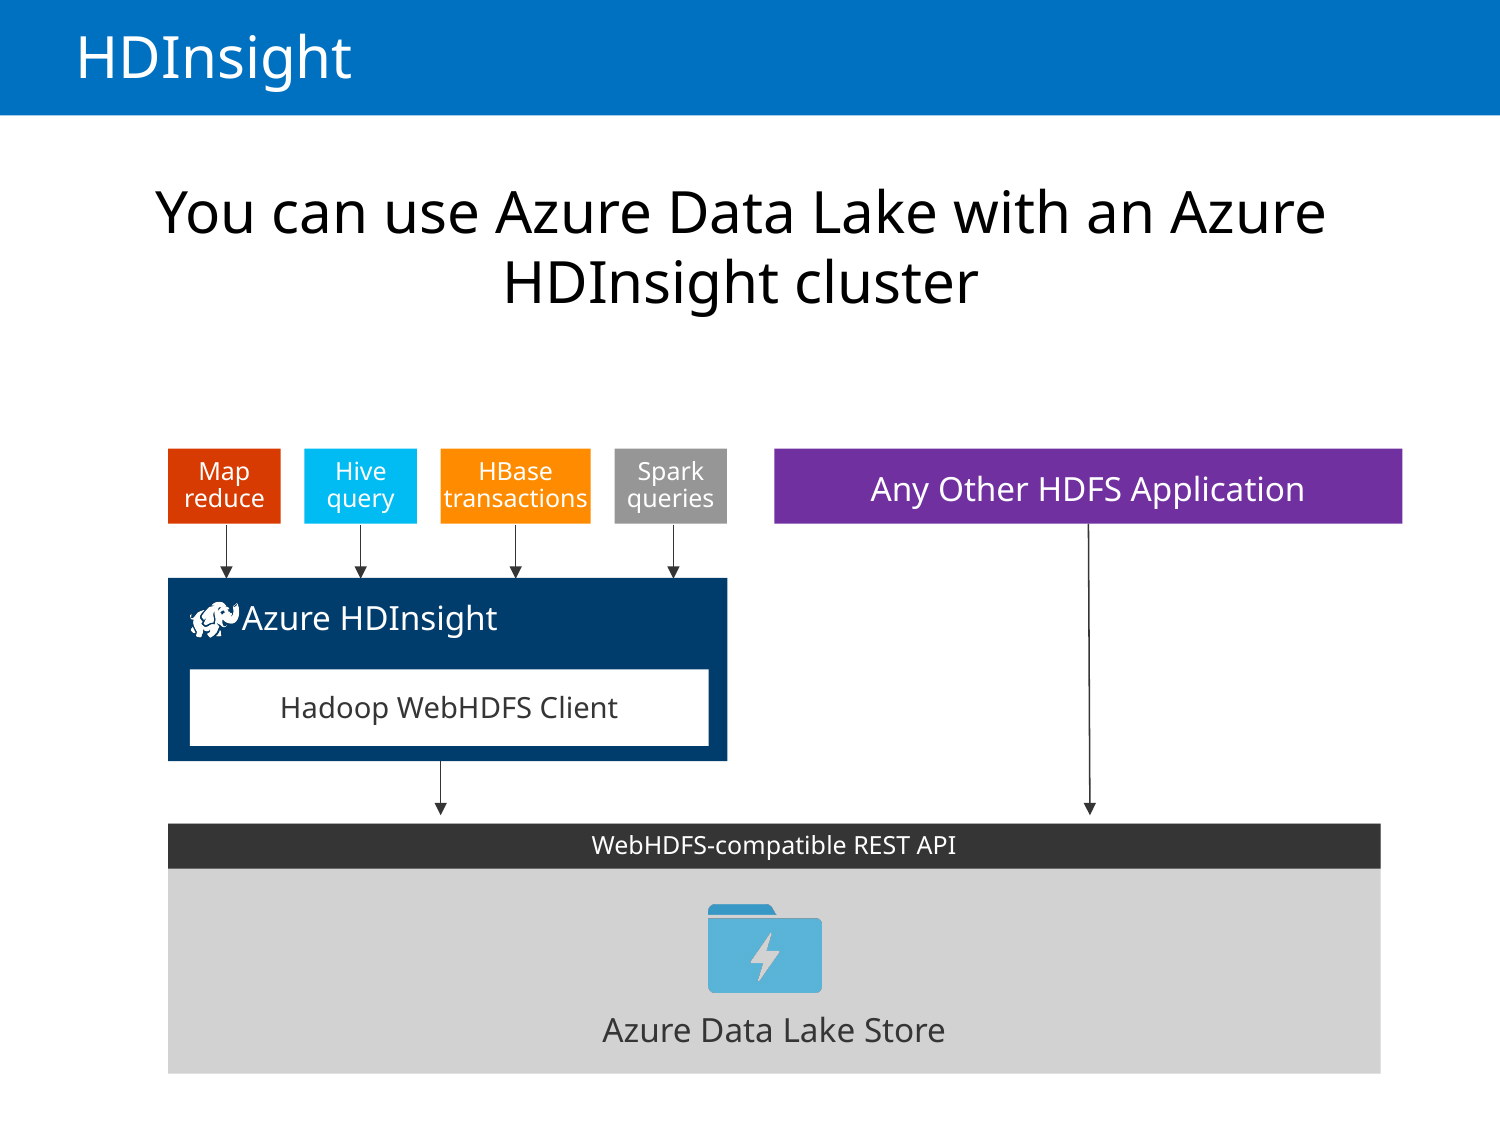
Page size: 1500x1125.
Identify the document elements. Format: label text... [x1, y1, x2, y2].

title HDInsight [75, 0, 1351, 122]
text_box You can use Azure Data Lake with an Azure HDInsight cluster [75, 167, 1408, 329]
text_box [151, 448, 1403, 1074]
